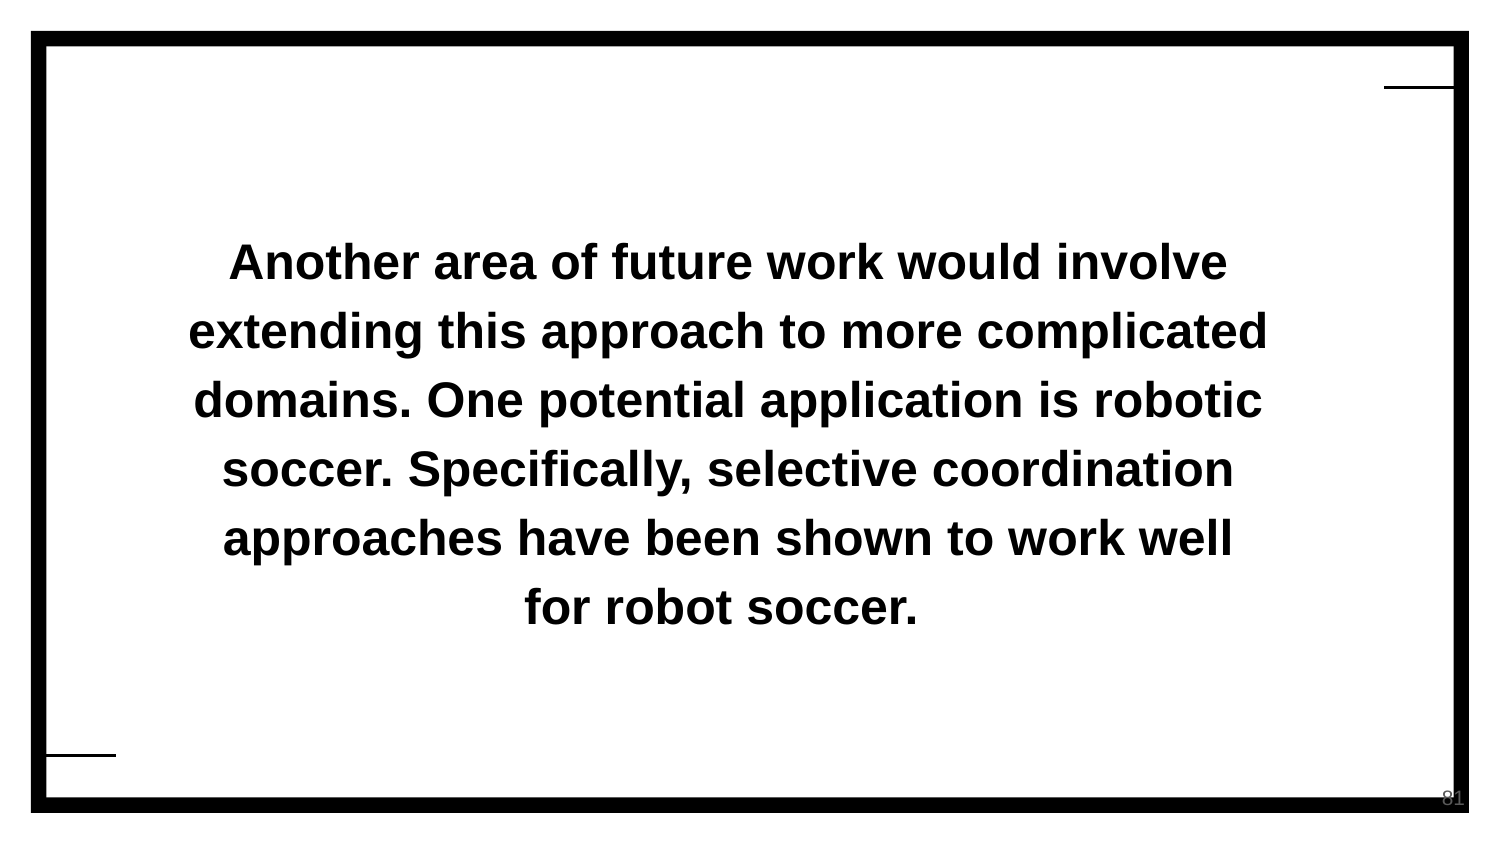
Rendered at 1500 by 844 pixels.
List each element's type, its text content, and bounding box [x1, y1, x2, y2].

slide_number ‹#› [1389, 764, 1480, 830]
title Another area of future work would involve extending this approach to more complicated domains. One potential application is robotic soccer. Specifically, selective coordination approaches have been shown to work well for robot soccer. [171, 188, 1286, 676]
